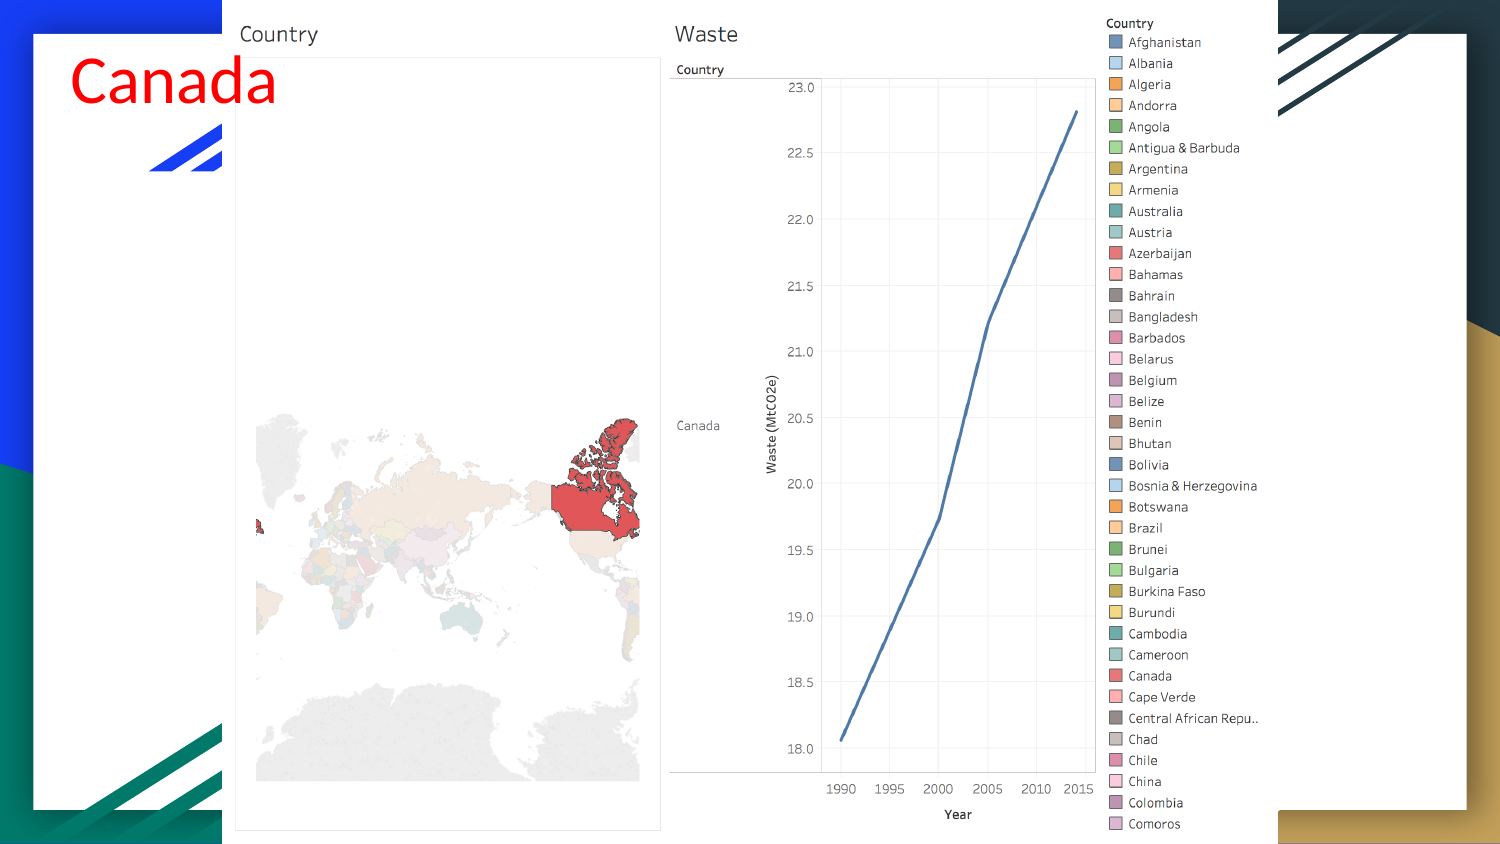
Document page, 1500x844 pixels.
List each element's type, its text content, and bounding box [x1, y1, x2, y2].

text_box Canada [34, 29, 217, 125]
picture [222, 0, 1278, 844]
